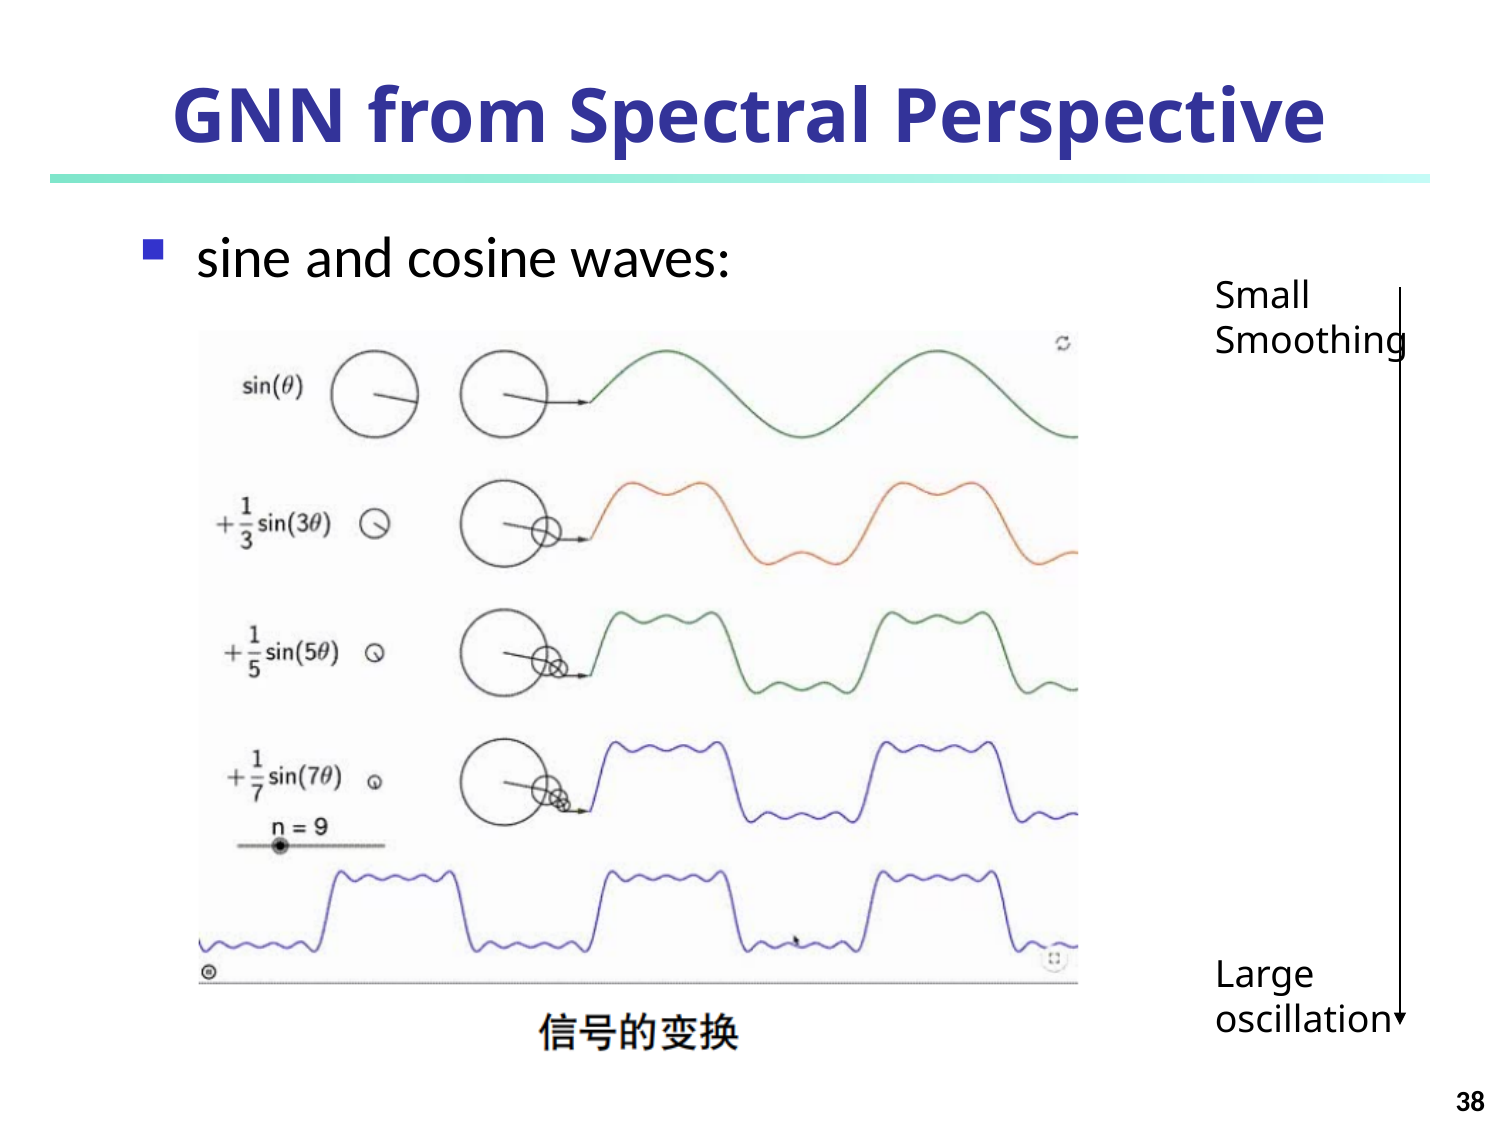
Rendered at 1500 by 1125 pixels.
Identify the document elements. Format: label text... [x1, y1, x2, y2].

text_box sine and cosine waves: [125, 190, 1500, 1091]
text_box 38 [1187, 1091, 1500, 1125]
picture [118, 316, 1094, 1108]
title GNN from Spectral Perspective [0, 62, 1500, 163]
